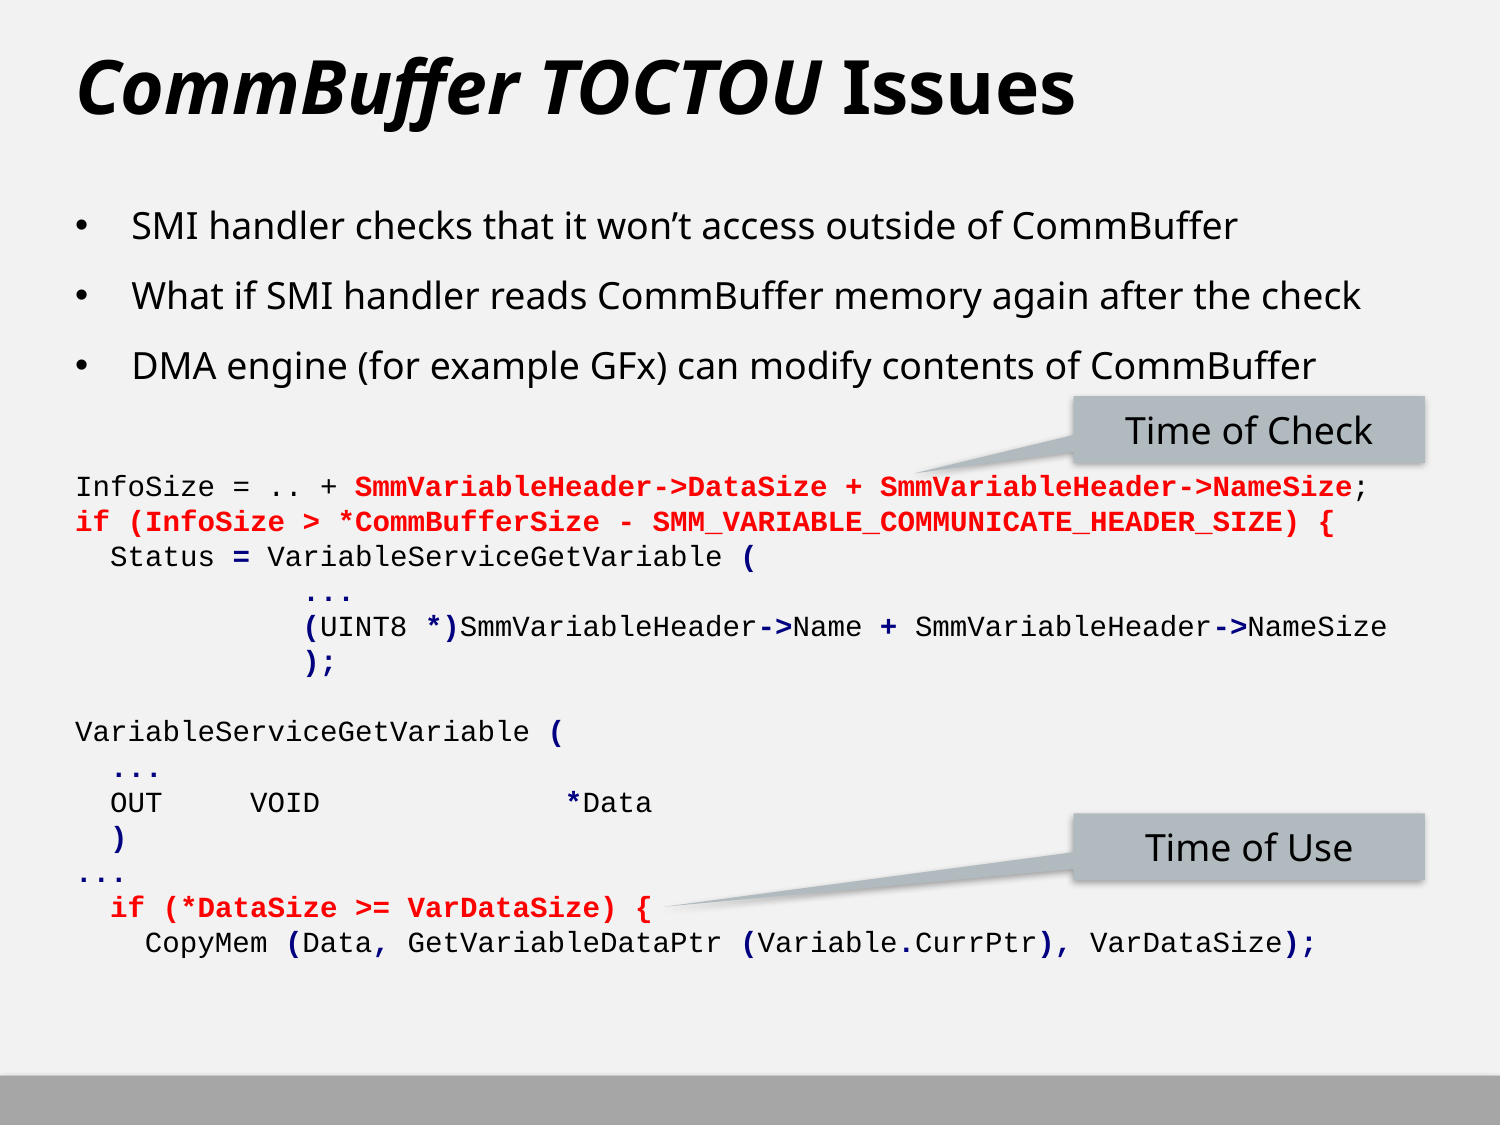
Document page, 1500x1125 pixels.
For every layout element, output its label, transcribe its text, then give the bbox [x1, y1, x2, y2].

list SMI handler checks that it won’t access outside of CommBuffer What if SMI handler reads CommBuffer memory again after the check DMA engine (for example GFx) can modify contents of CommBuffer InfoSize = .. + SmmVariableHeader->DataSize + SmmVariableHeader->NameSize; if (InfoSize > *CommBufferSize - SMM_VARIABLE_COMMUNICATE_HEADER_SIZE) { Status = VariableServiceGetVariable ( ... (UINT8 *)SmmVariableHeader->Name + SmmVariableHeader->NameSize ); VariableServiceGetVariable ( ... OUT VOID *Data ) ... if (*DataSize >= VarDataSize) { CopyMem (Data, GetVariableDataPtr (Variable.CurrPtr), VarDataSize); [75, 202, 1425, 1022]
text_box Time of Use [662, 812, 1426, 908]
text_box Time of Check [913, 395, 1426, 475]
title CommBuffer TOCTOU Issues [75, 40, 1425, 202]
